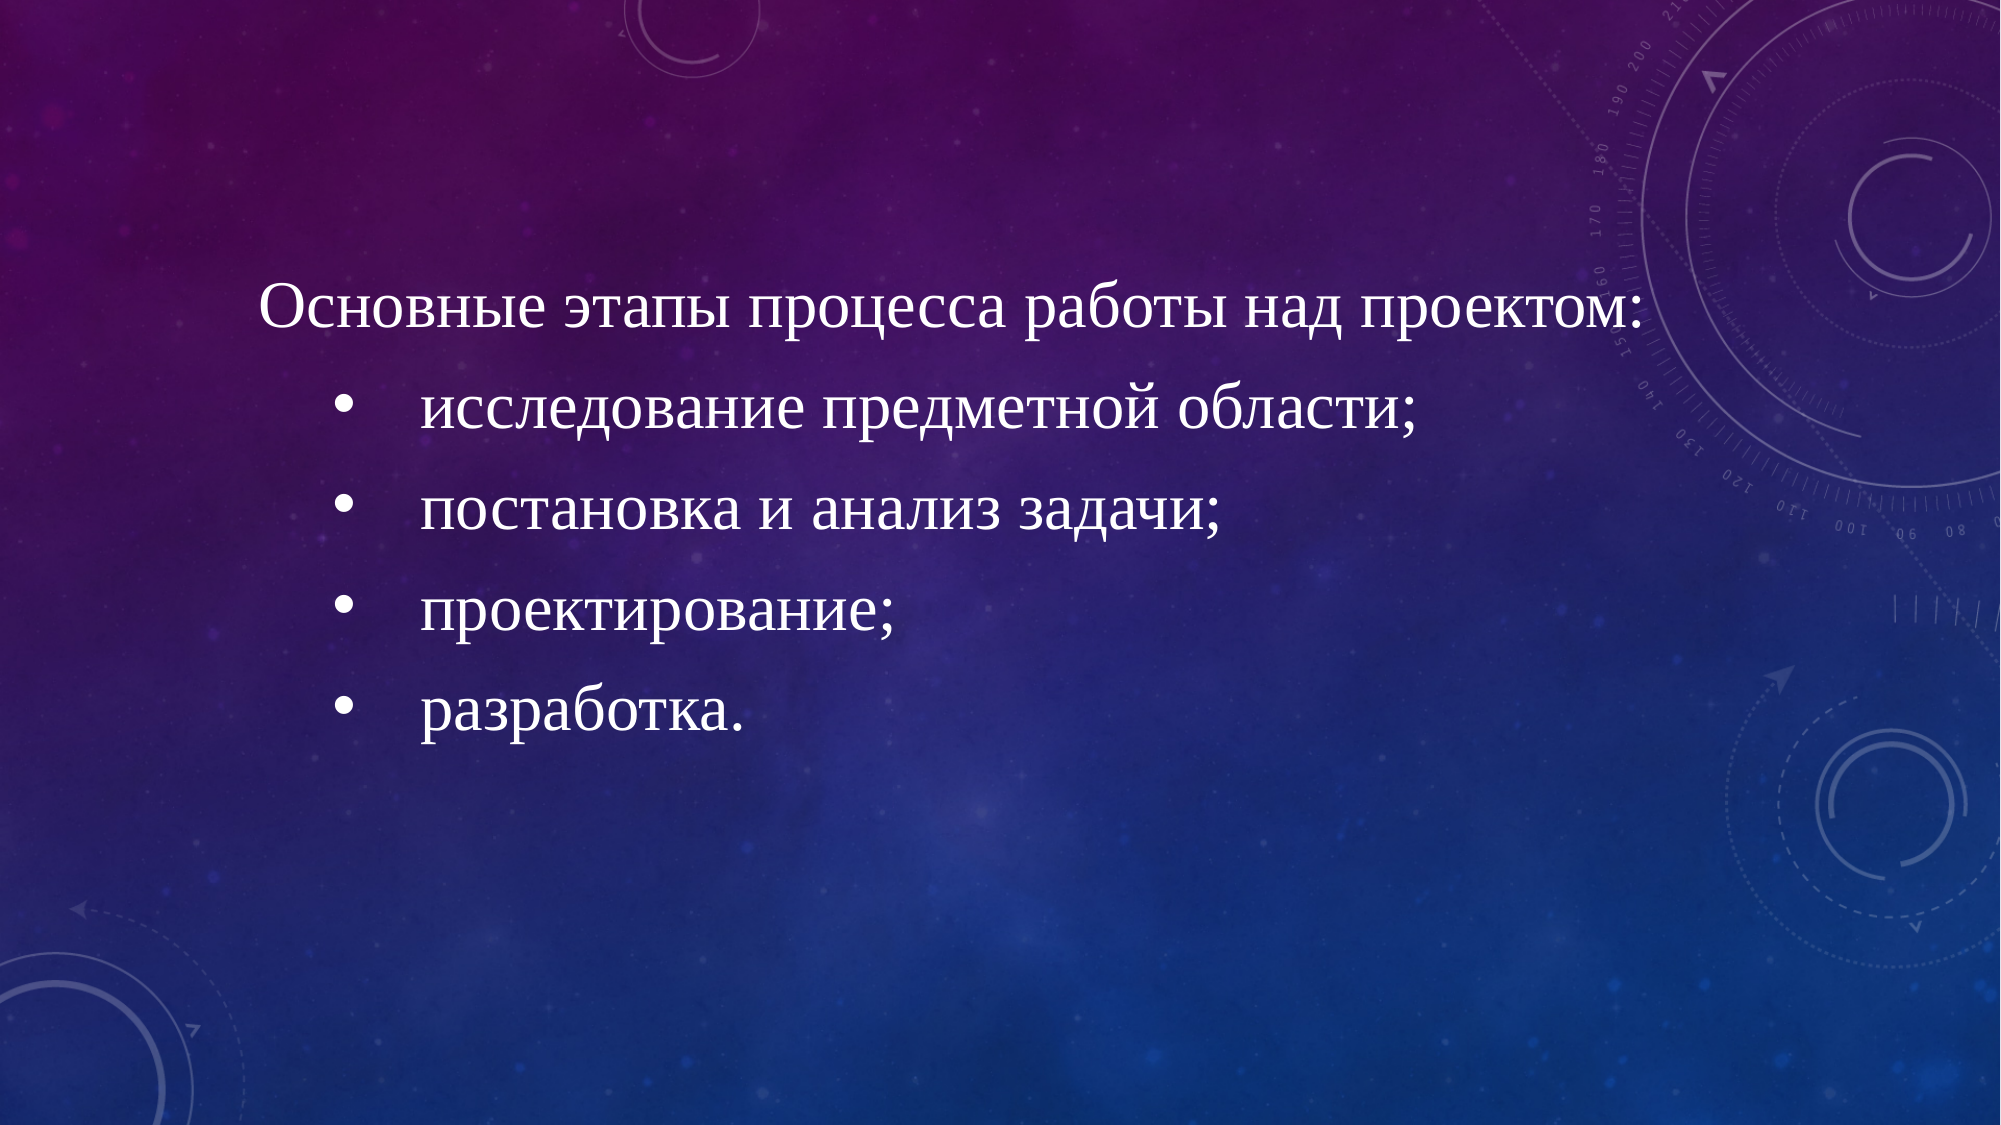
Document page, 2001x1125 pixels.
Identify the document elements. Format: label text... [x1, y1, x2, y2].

list Основные этапы процесса работы над проектом: исследование предметной области; постановка и анализ задачи; проектирование; разработка. [199, 120, 1910, 950]
picture [0, 0, 2001, 1125]
